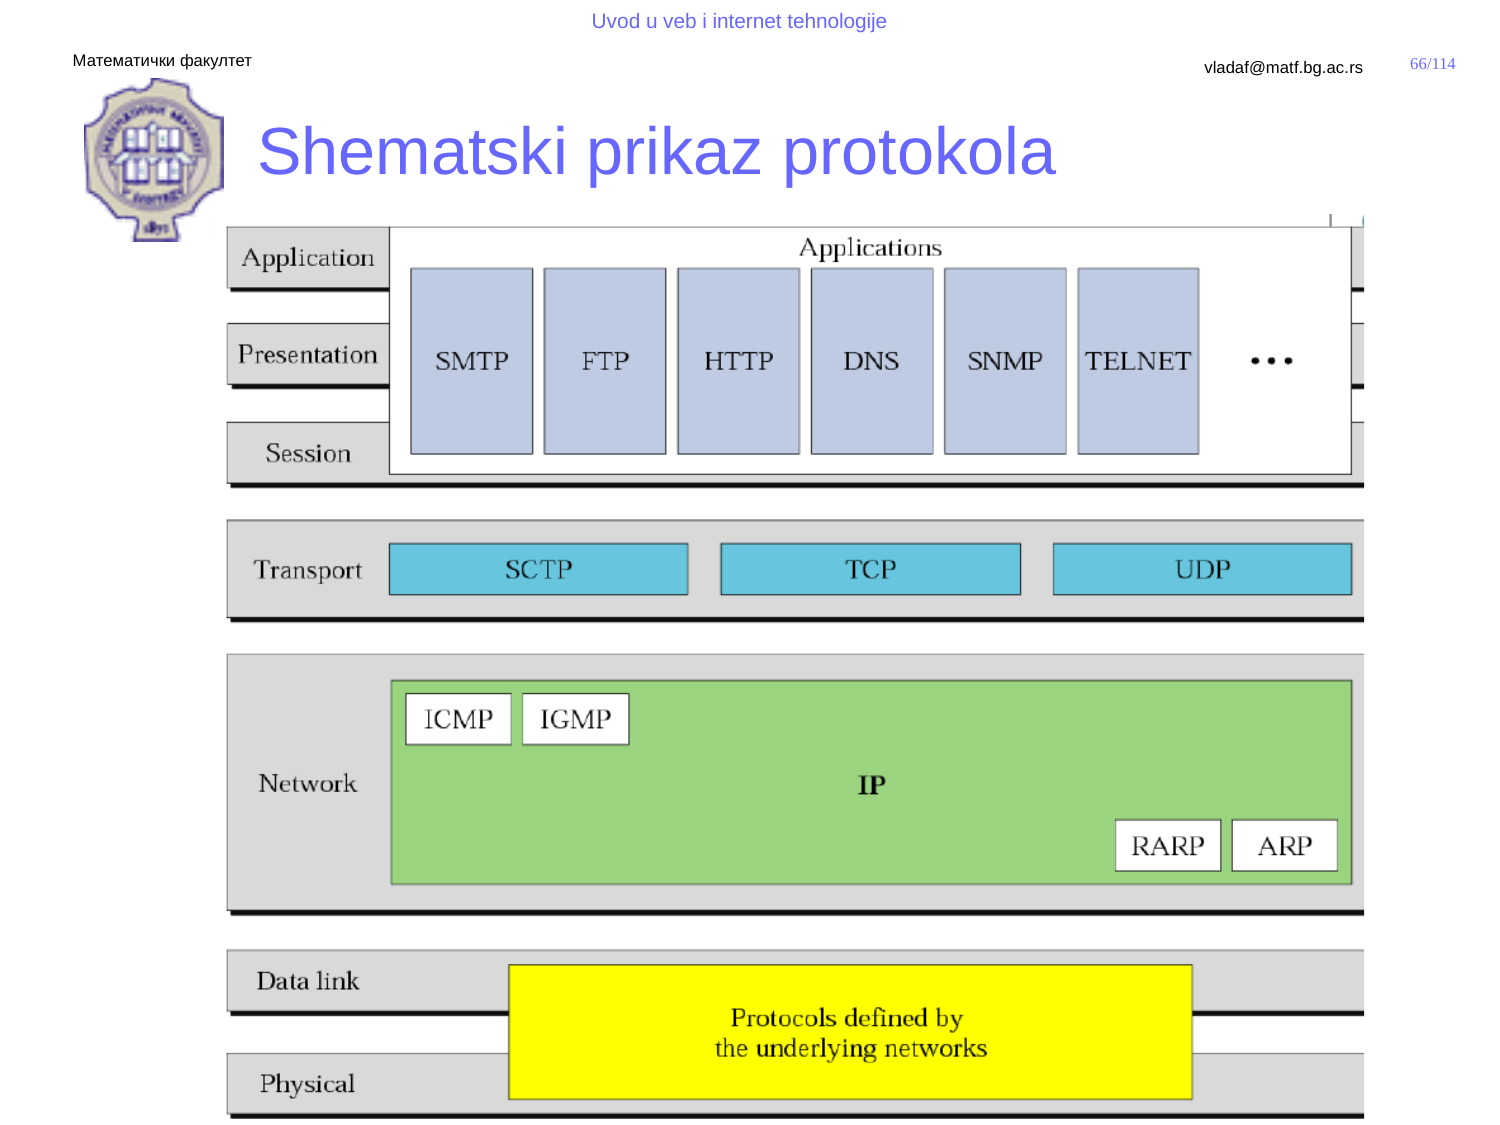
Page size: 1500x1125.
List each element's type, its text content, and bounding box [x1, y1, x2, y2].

picture [84, 78, 1365, 1124]
title Shematski prikaz protokola [242, 54, 1388, 243]
